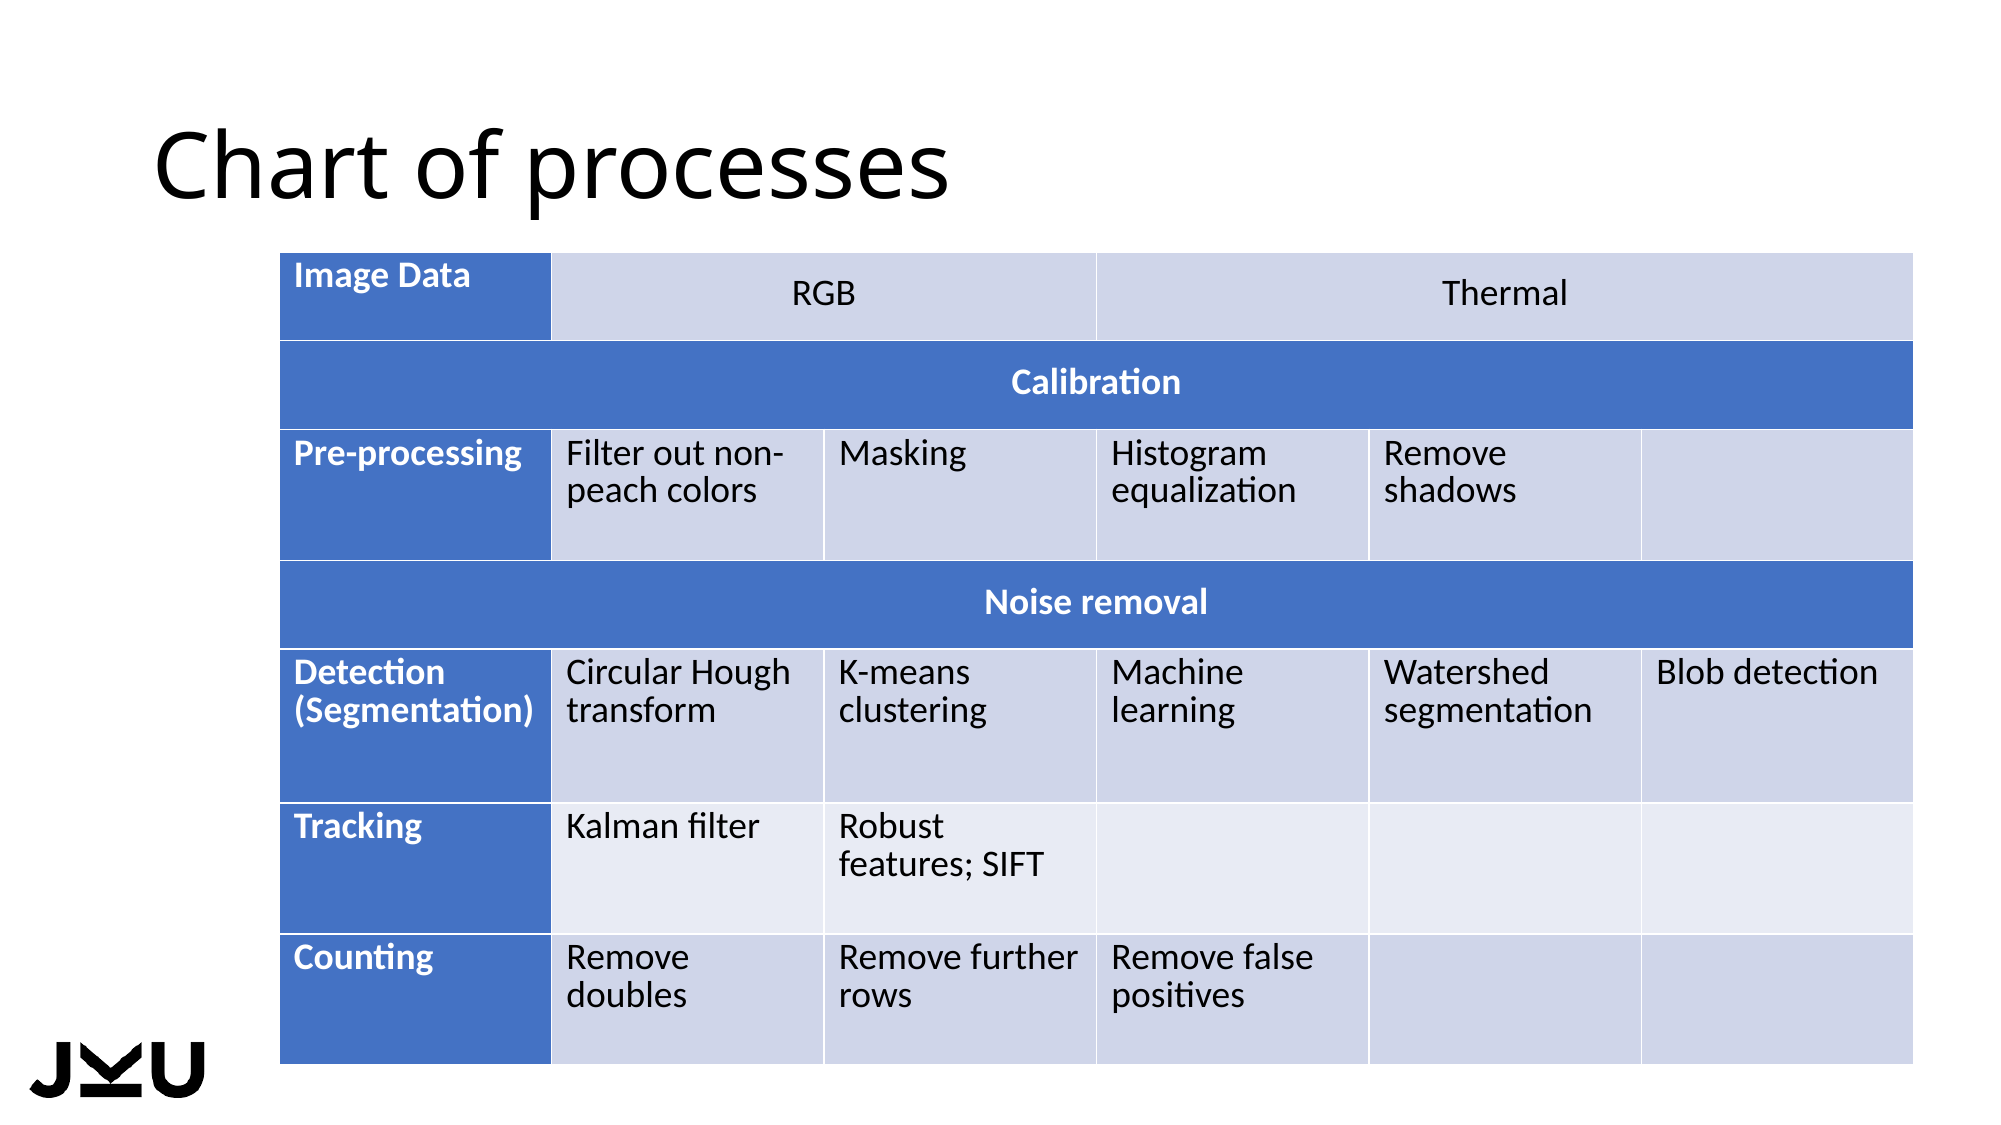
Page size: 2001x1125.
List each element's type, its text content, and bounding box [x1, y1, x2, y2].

table_cell Noise removal [280, 561, 1913, 648]
table_cell [1370, 804, 1641, 933]
table_cell Filter out non-peach colors [552, 430, 823, 560]
table_cell Remove shadows [1370, 430, 1641, 560]
table_cell Counting [280, 935, 551, 1064]
table_cell [1642, 935, 1913, 1064]
table_cell Detection (Segmentation) [280, 650, 551, 802]
picture [16, 1027, 214, 1104]
table_cell K-means clustering [825, 650, 1096, 802]
table_cell Masking [825, 430, 1096, 560]
table_header Image Data [280, 253, 551, 340]
table_cell Tracking [280, 804, 551, 933]
table_cell Remove doubles [552, 935, 823, 1064]
table_header RGB [552, 253, 1096, 340]
table_cell Watershed segmentation [1370, 650, 1641, 802]
table_cell [1097, 804, 1368, 933]
table_cell Blob detection [1642, 650, 1913, 802]
table_cell Remove false positives [1097, 935, 1368, 1064]
table_cell Remove further rows [825, 935, 1096, 1064]
table_cell Histogram equalization [1097, 430, 1368, 560]
table_cell Circular Hough transform [552, 650, 823, 802]
title Chart of processes [137, 59, 1863, 278]
table_cell Machine learning [1097, 650, 1368, 802]
table_cell [1642, 430, 1913, 560]
table_header Thermal [1097, 253, 1913, 340]
table_cell Calibration [280, 341, 1913, 429]
table_cell Pre-processing [280, 430, 551, 560]
table_cell Robust features; SIFT [825, 804, 1096, 933]
table_cell Kalman filter [552, 804, 823, 933]
table_cell [1370, 935, 1641, 1064]
table_cell [1642, 804, 1913, 933]
